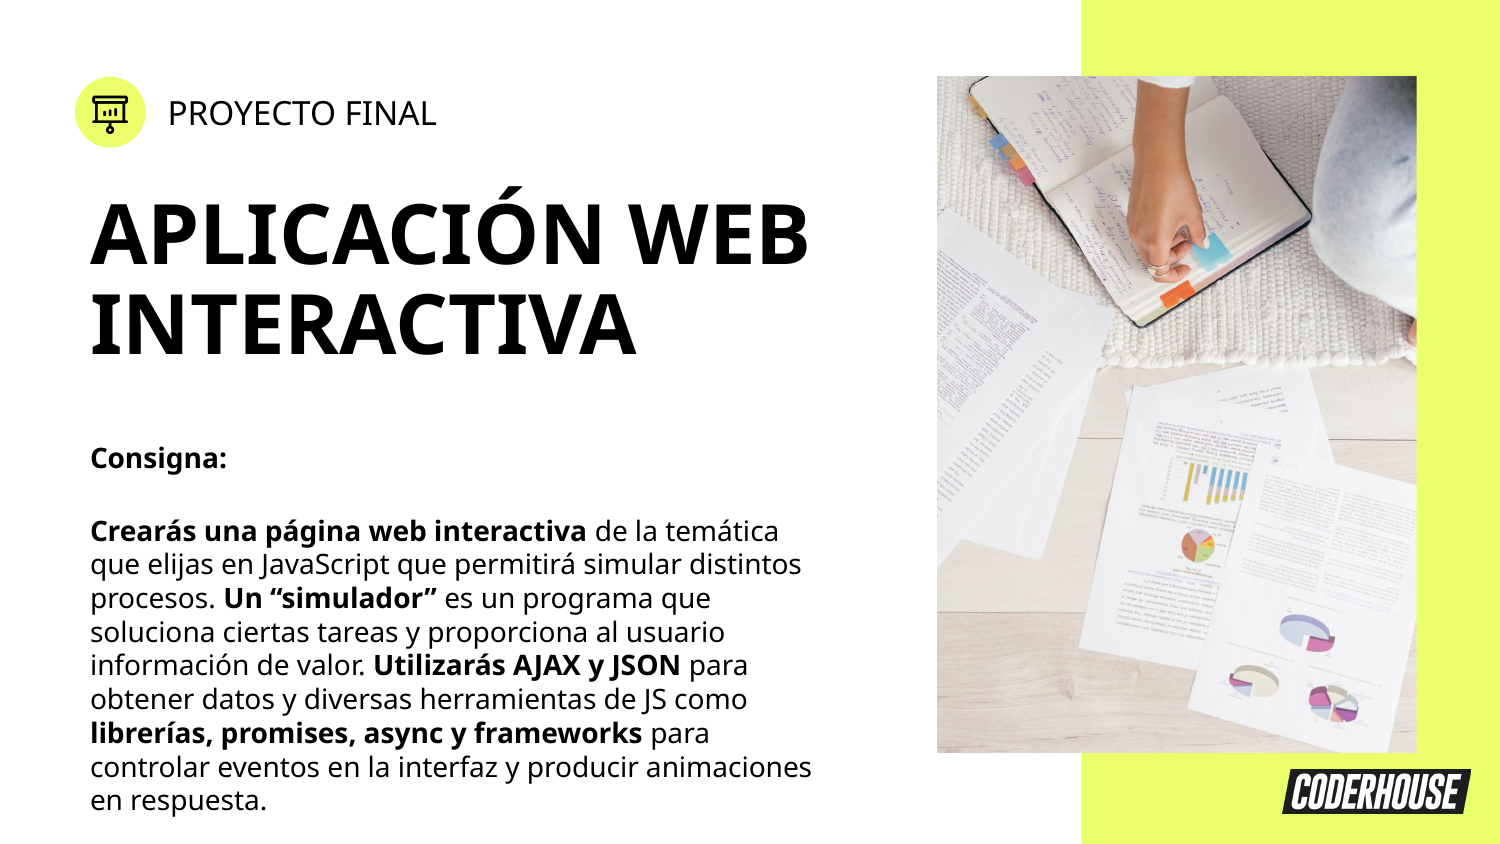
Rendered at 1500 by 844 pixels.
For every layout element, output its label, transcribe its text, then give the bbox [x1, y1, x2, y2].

picture [0, 0, 1417, 844]
picture [1281, 769, 1471, 814]
text_box APLICACIÓN WEB INTERACTIVA [75, 177, 851, 388]
text_box PROYECTO FINAL [152, 76, 557, 147]
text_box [74, 76, 146, 148]
text_box Consigna: Crearás una página web interactiva de la temática que elijas en JavaScript que permitirá simular distintos procesos. Un “simulador” es un programa que soluciona ciertas tareas y proporciona al usuario información de valor. Utilizarás AJAX y JSON para obtener datos y diversas herramientas de JS como librerías, promises, async y frameworks para controlar eventos en la interfaz y producir animaciones en respuesta. [75, 420, 851, 832]
